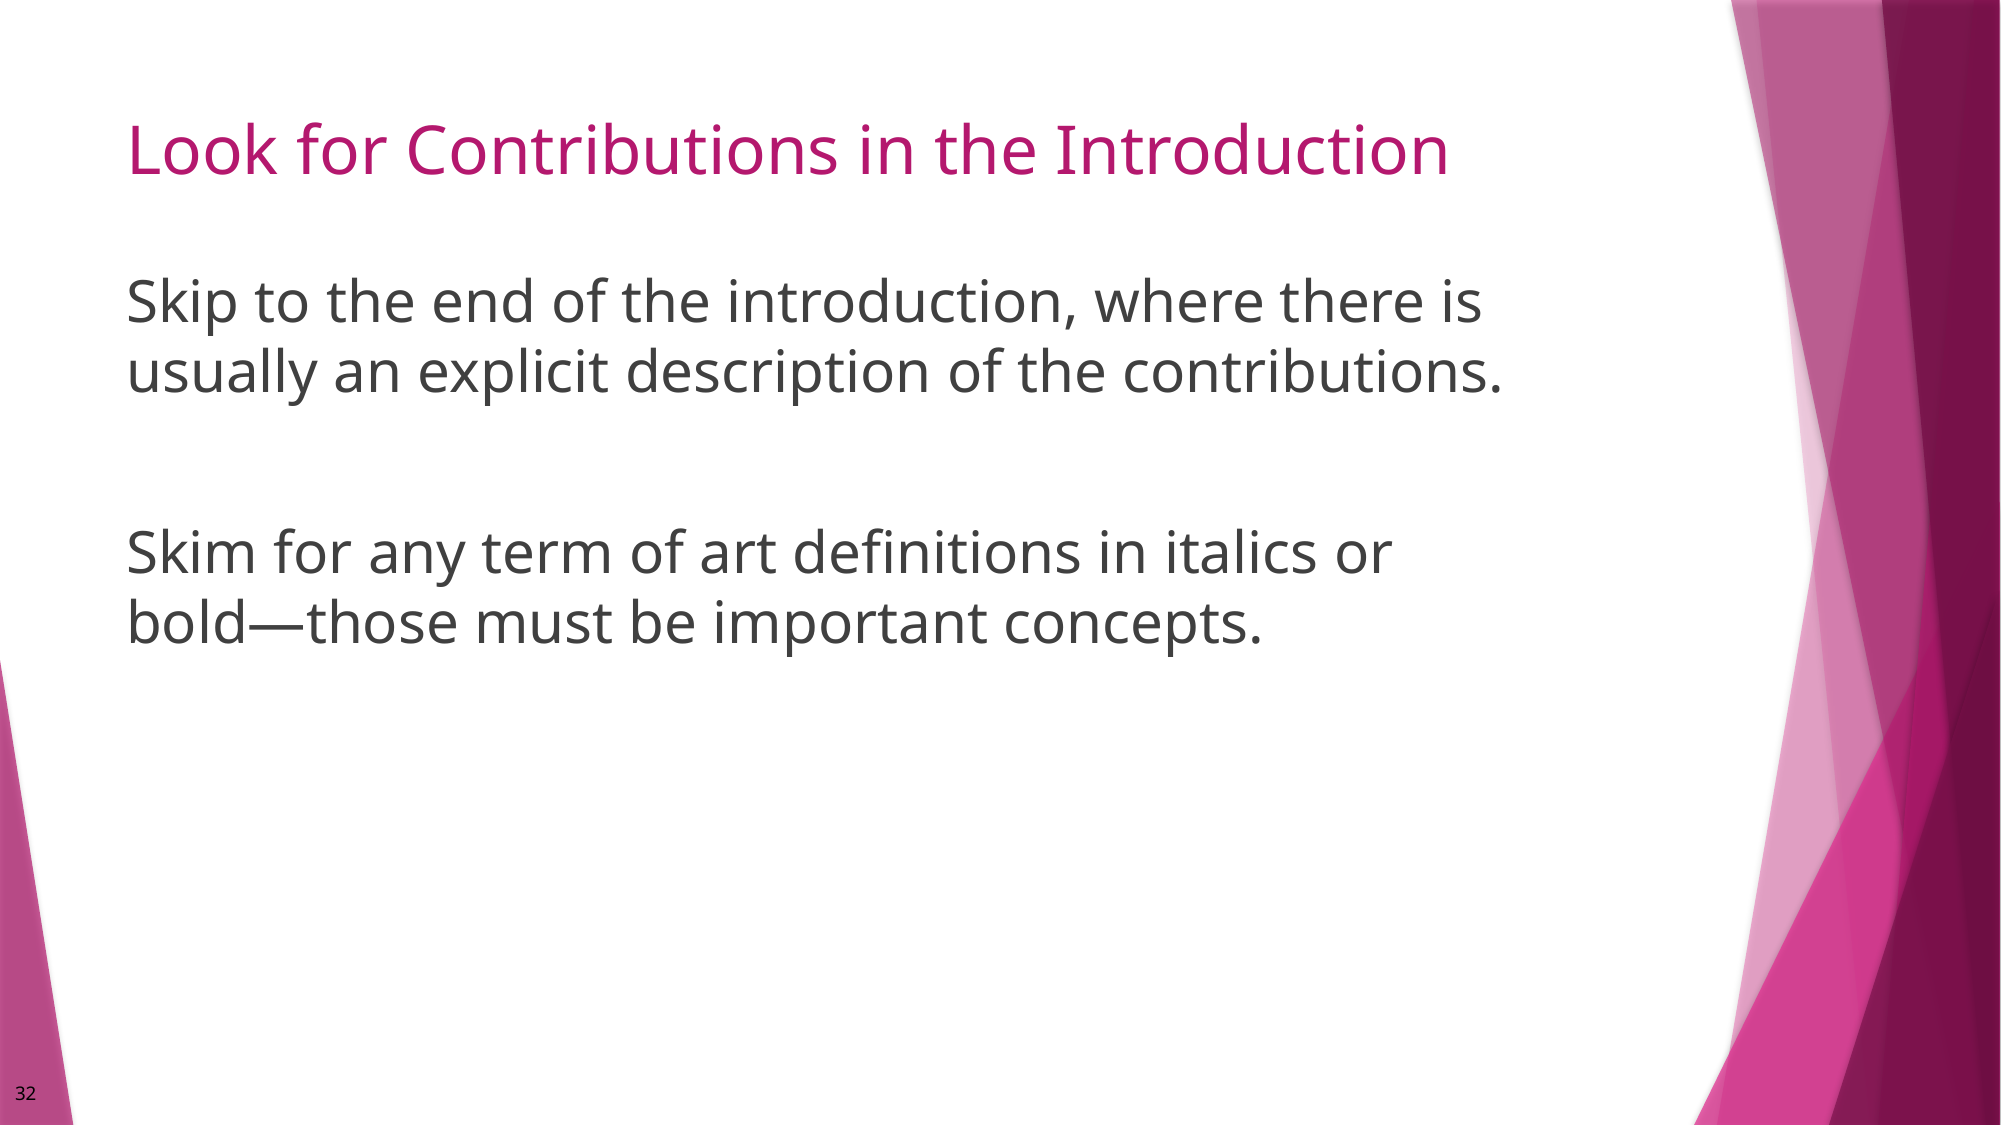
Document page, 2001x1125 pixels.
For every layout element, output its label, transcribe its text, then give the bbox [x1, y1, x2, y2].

slide_number 32 [0, 1063, 113, 1124]
title Look for Contributions in the Introduction [111, 99, 1522, 216]
list Skip to the end of the introduction, where there is usually an explicit description of the contributions. Skim for any term of art definitions in italics or bold—those must be important concepts. [111, 256, 1522, 992]
